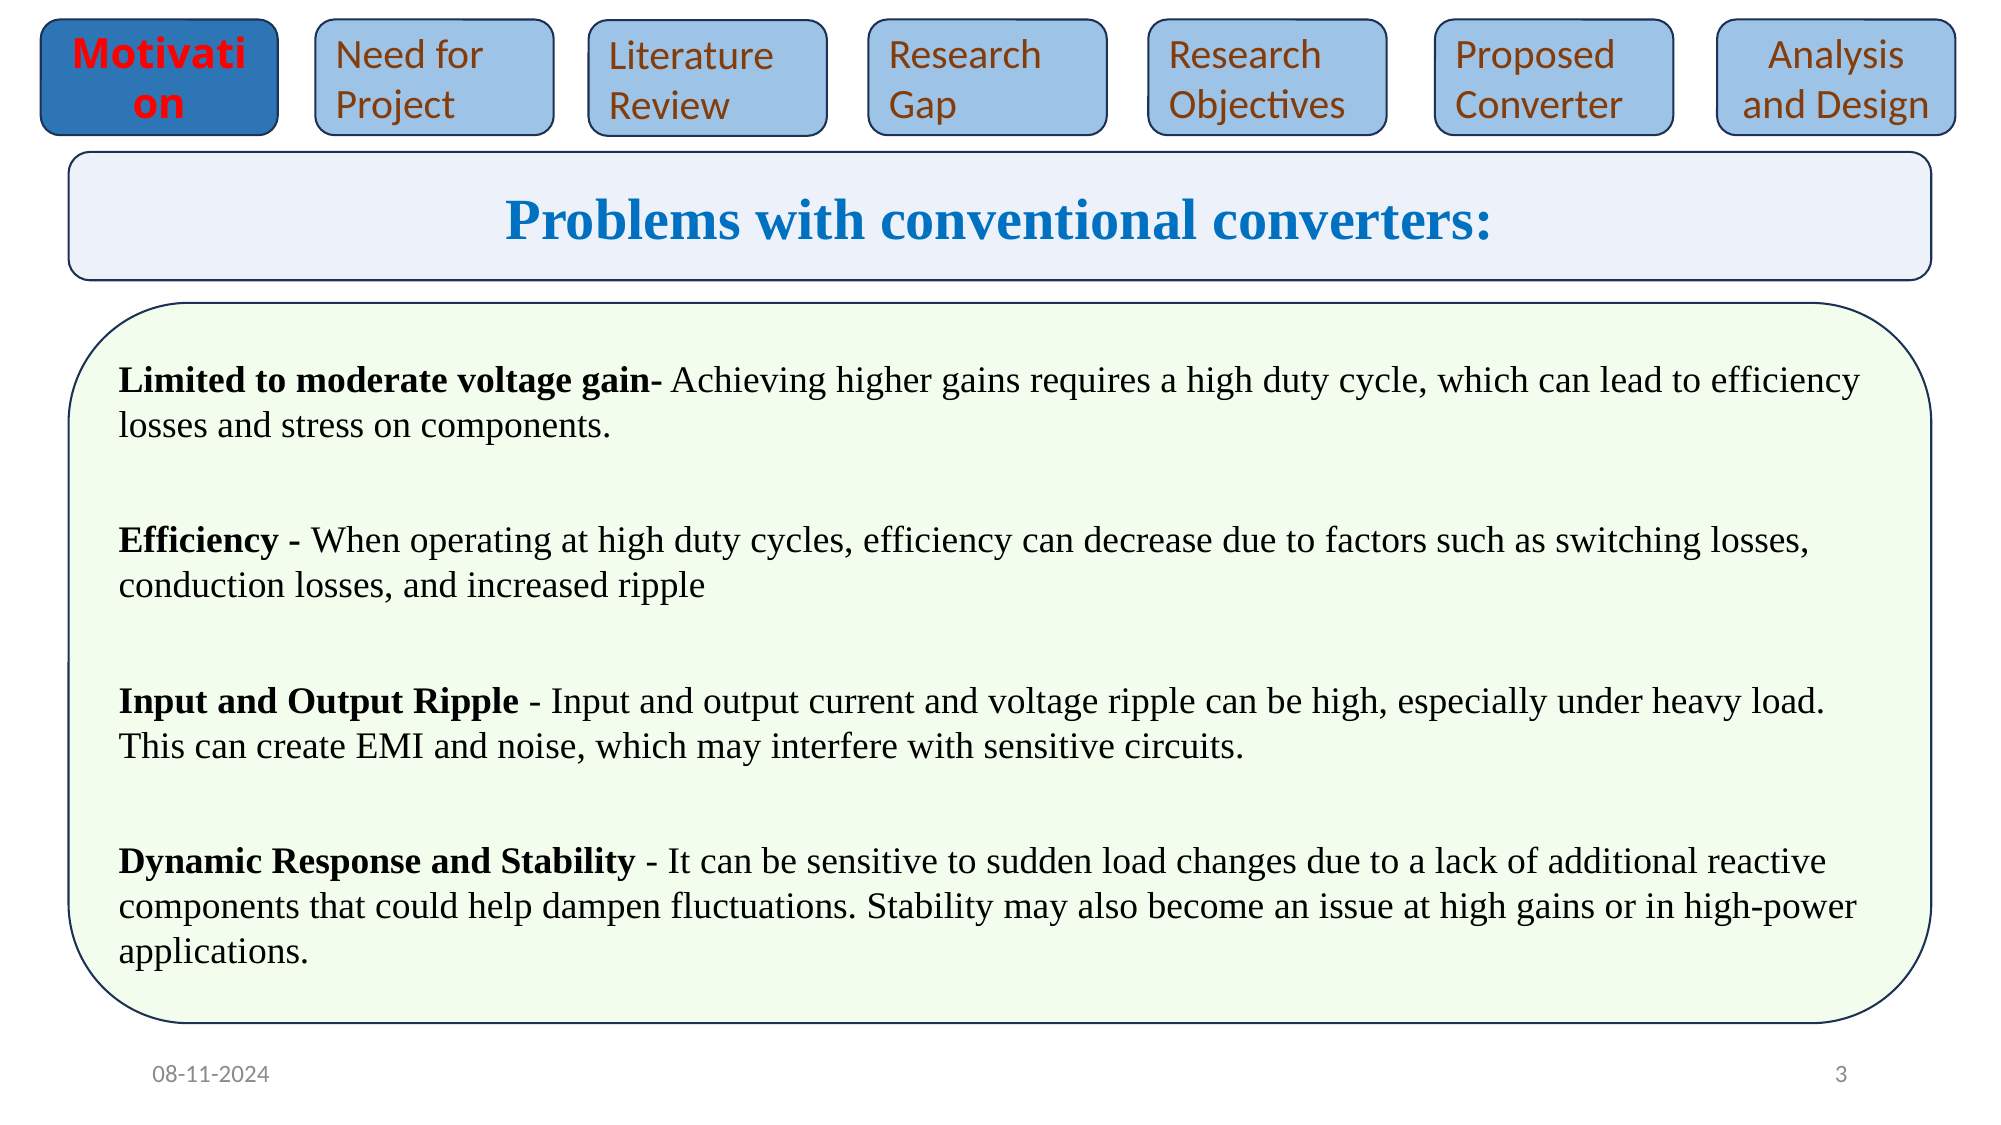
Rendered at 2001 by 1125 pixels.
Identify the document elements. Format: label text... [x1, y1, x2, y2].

text_box Research Gap [867, 18, 1108, 137]
text_box Limited to moderate voltage gain- Achieving higher gains requires a high duty cycle, which can lead to efficiency losses and stress on components. Efficiency - When operating at high duty cycles, efficiency can decrease due to factors such as switching losses, conduction losses, and increased ripple Input and Output Ripple - Input and output current and voltage ripple can be high, especially under heavy load. This can create EMI and noise, which may interfere with sensitive circuits. Dynamic Response and Stability - It can be sensitive to sudden load changes due to a lack of additional reactive components that could help dampen fluctuations. Stability may also become an issue at high gains or in high-power applications. [67, 301, 1933, 1025]
text_box Motivation [39, 53, 279, 137]
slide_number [137, 1042, 588, 1103]
text_box Problems with conventional converters: [67, 150, 1933, 282]
text_box Suitable for general-purpose applications, such as LED drivers, portable electronics, or where moderate step-up and efficiency are sufficient. [0, 0, 2000, 53]
text_box Proposed Converter [1433, 18, 1675, 137]
text_box Literature Review [587, 19, 828, 137]
text_box Analysis and Design [1715, 18, 1957, 137]
text_box Need for Project [314, 18, 555, 137]
slide_number 3 [1412, 1042, 1863, 1103]
text_box Research Objectives [1147, 18, 1388, 137]
